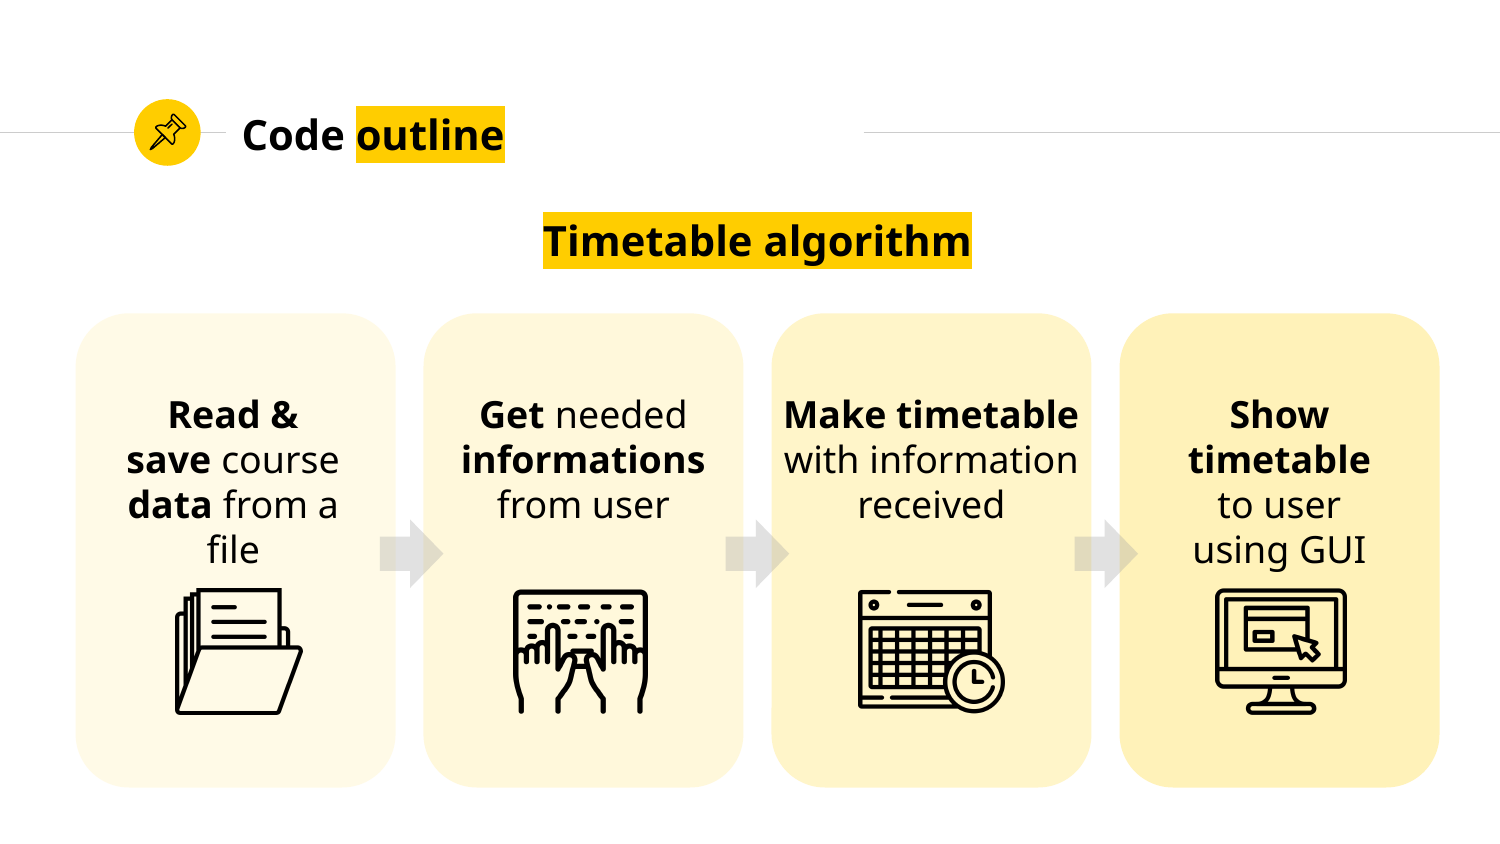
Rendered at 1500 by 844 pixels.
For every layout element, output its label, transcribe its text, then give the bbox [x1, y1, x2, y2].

text_box Make timetable with information received [762, 383, 1101, 534]
text_box Get needed informations from user [423, 383, 744, 534]
text_box [723, 517, 792, 590]
text_box [769, 534, 1094, 790]
text_box [73, 311, 398, 790]
picture [858, 578, 1005, 725]
text_box [421, 311, 746, 534]
table_cell [134, 133, 201, 156]
text_box [1072, 517, 1141, 590]
text_box [421, 534, 746, 790]
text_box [150, 114, 186, 150]
text_box Show timetable to user using GUI [1119, 383, 1440, 579]
picture [513, 584, 648, 719]
picture [1215, 586, 1347, 718]
text_box [1117, 311, 1442, 790]
picture [175, 587, 303, 716]
text_box [377, 517, 446, 590]
text_box [134, 99, 201, 131]
text_box [135, 141, 200, 166]
text_box [769, 311, 1094, 383]
list Timetable algorithm [134, 185, 1382, 291]
text_box Read & save course data from a file [107, 383, 360, 579]
title Code outline [226, 98, 863, 170]
